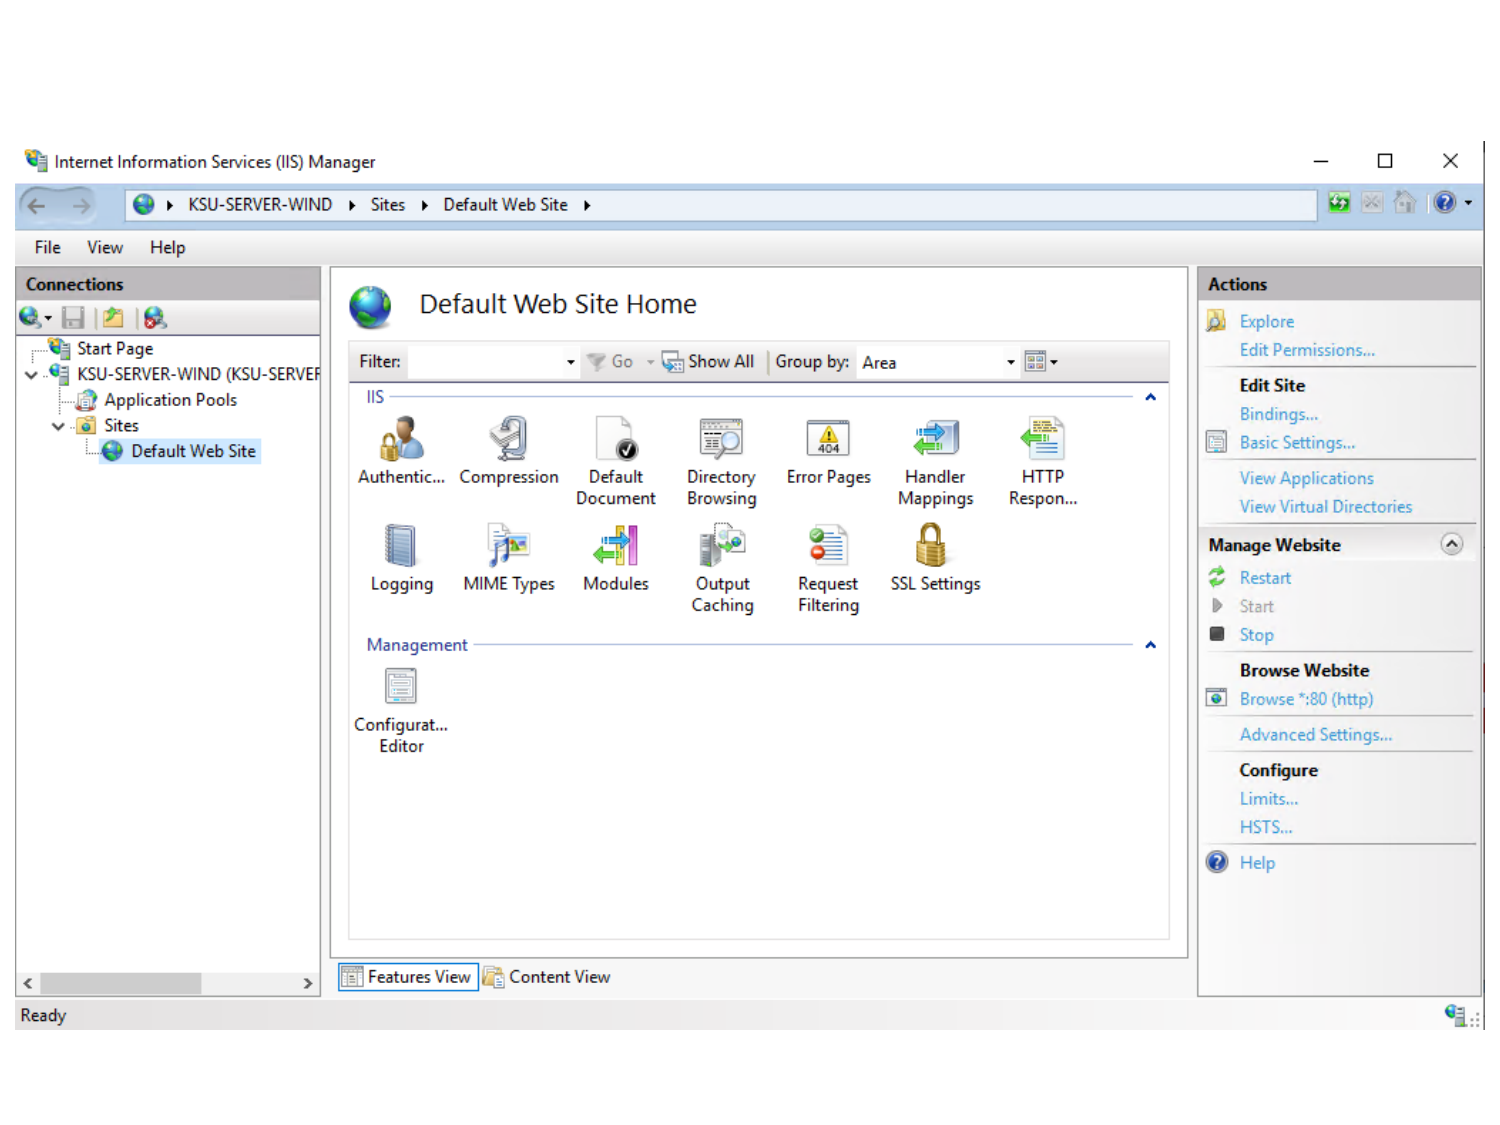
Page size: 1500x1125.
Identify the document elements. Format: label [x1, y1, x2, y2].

picture [15, 141, 1485, 1030]
